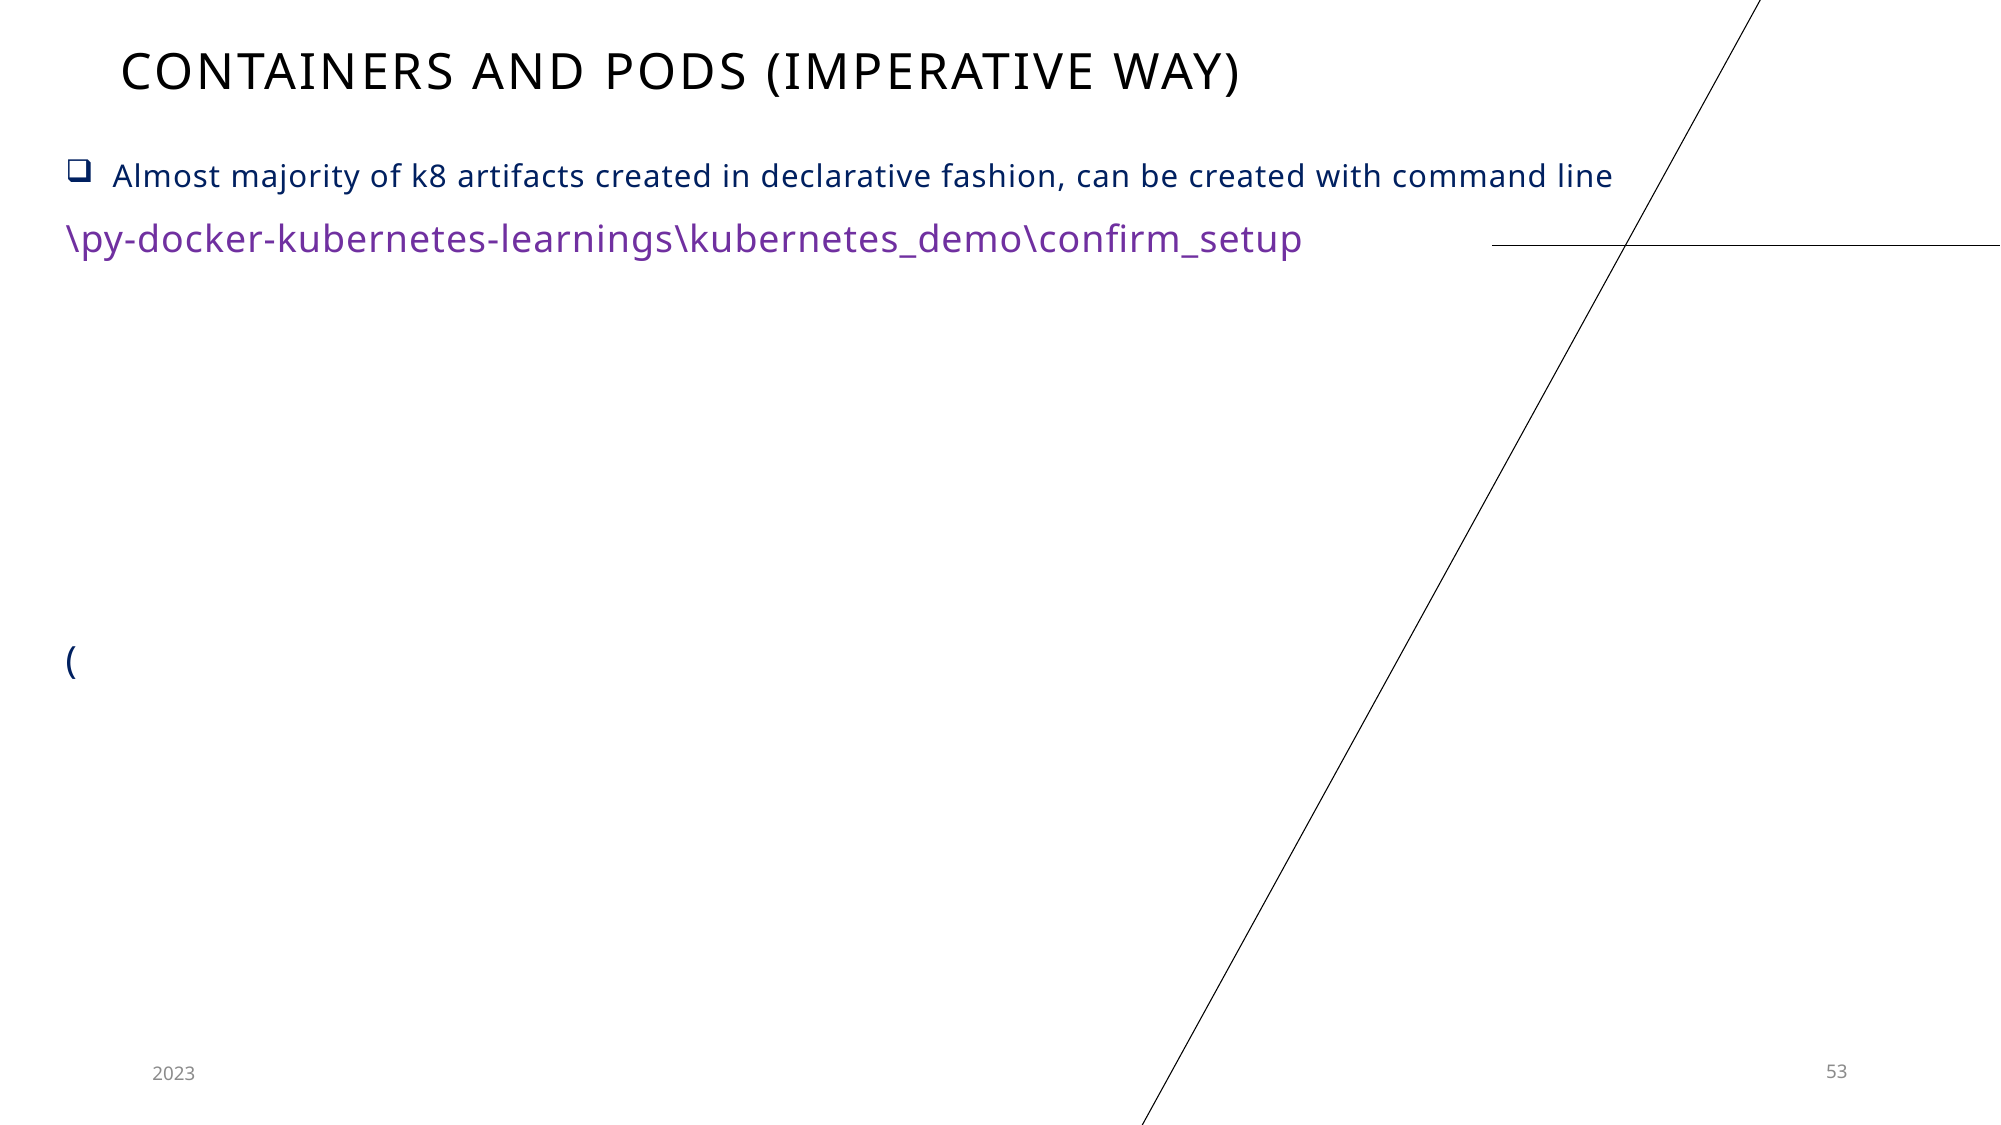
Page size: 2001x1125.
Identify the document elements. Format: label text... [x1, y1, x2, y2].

list Almost majority of k8 artifacts created in declarative fashion, can be created with command line \py-docker-kubernetes-learnings\kubernetes_demo\confirm_setup ( [50, 148, 1914, 1064]
title Containers and poDs (imperative way) [105, 23, 1261, 108]
slide_number 2023 [137, 1064, 338, 1103]
slide_number 53 [1412, 1064, 1863, 1103]
